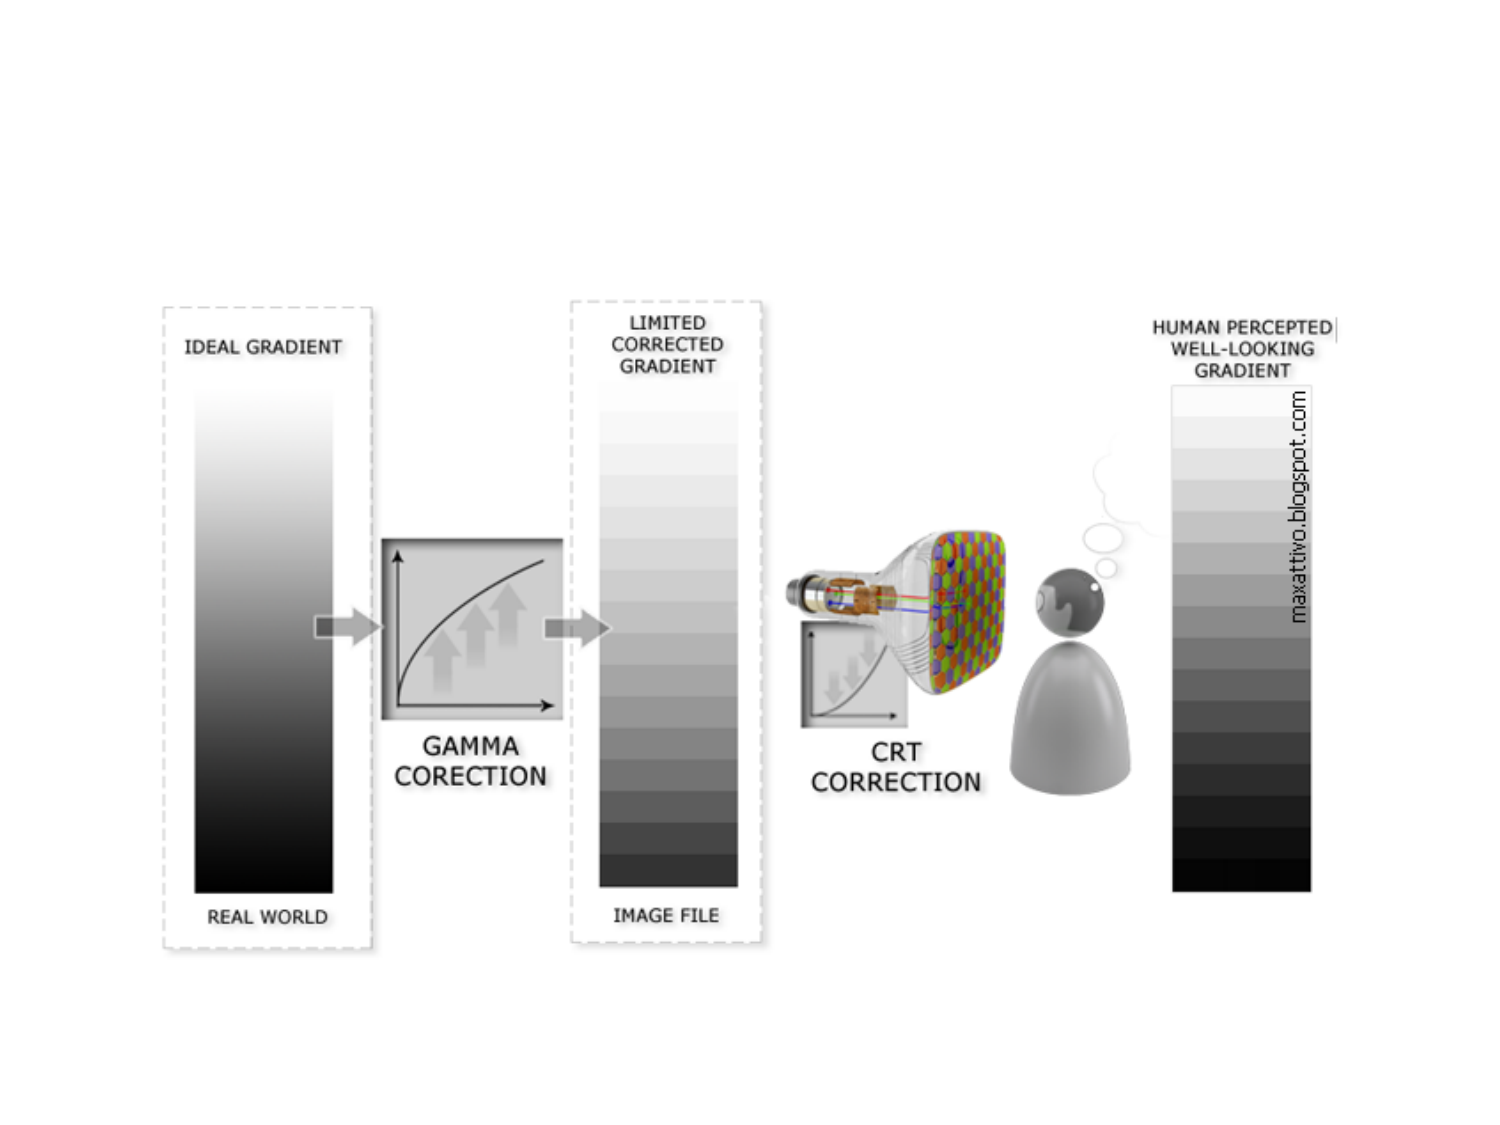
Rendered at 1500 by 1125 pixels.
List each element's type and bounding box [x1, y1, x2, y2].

picture [159, 259, 1343, 981]
